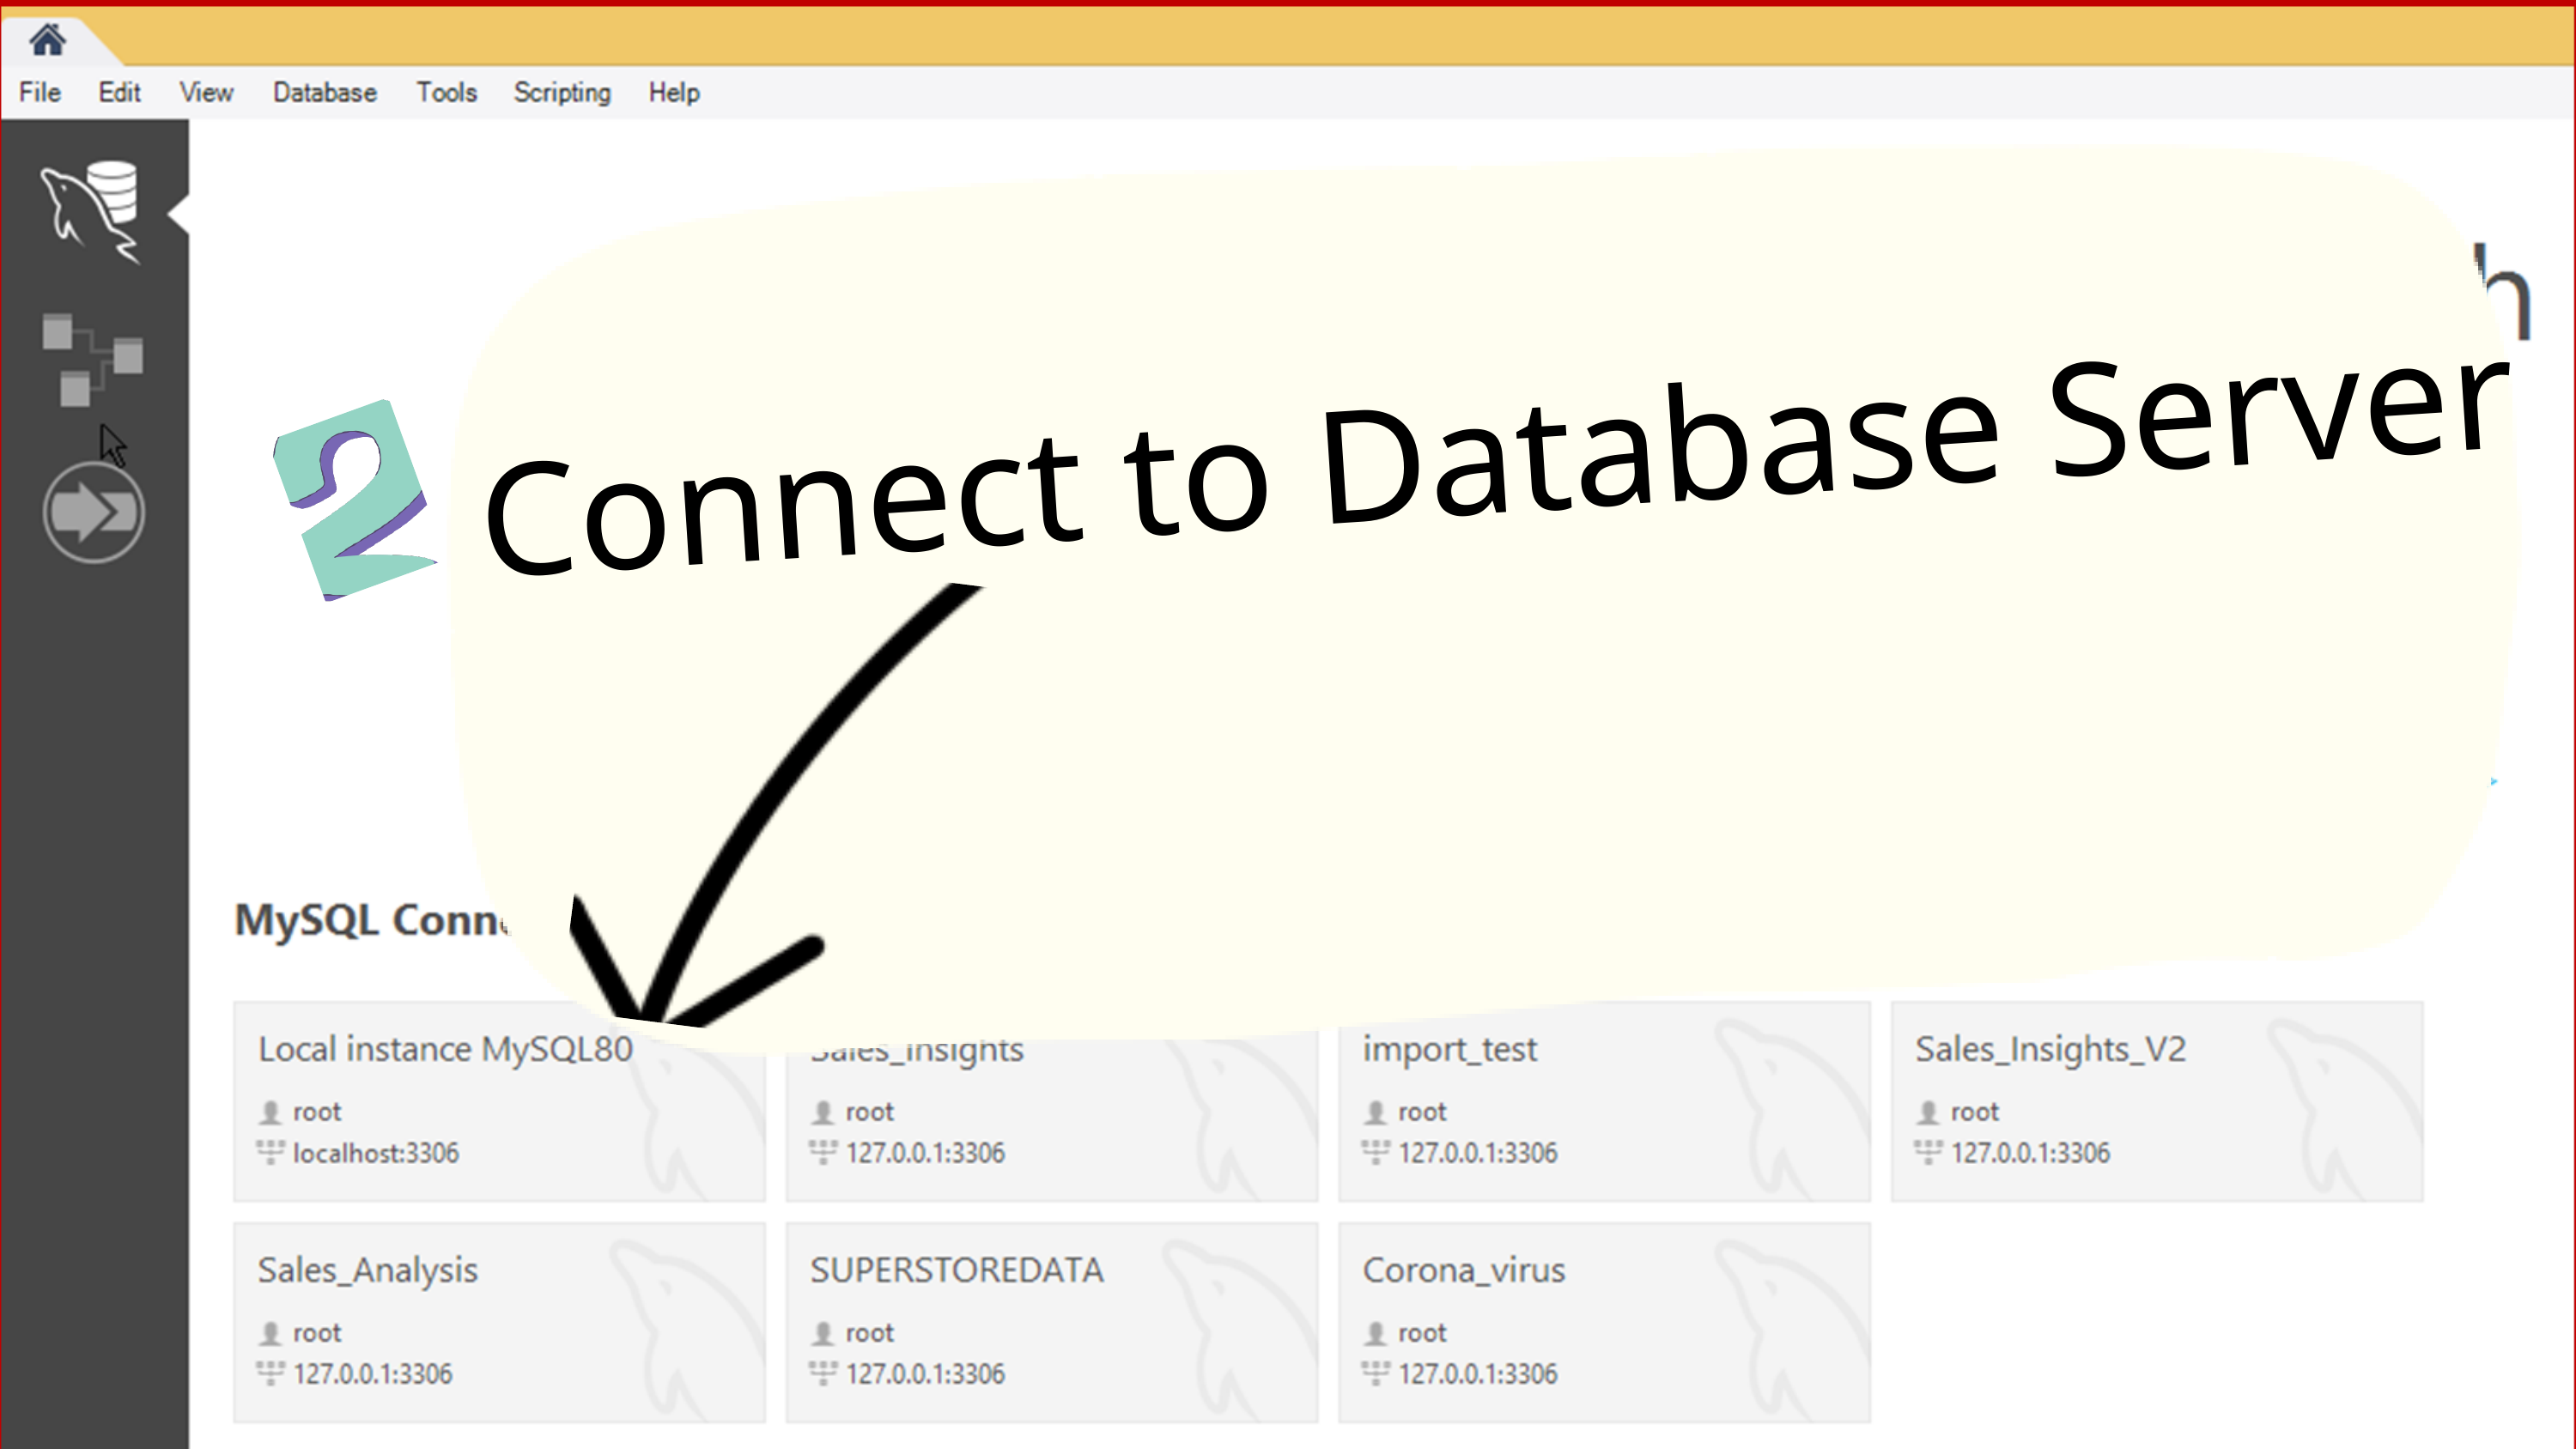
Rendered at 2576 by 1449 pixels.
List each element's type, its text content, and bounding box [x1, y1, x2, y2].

text_box Connect to Database Server [471, 257, 2550, 610]
text_box [267, 397, 447, 603]
text_box [447, 144, 2522, 1062]
text_box [559, 580, 1024, 1062]
text_box [0, 0, 2576, 1449]
